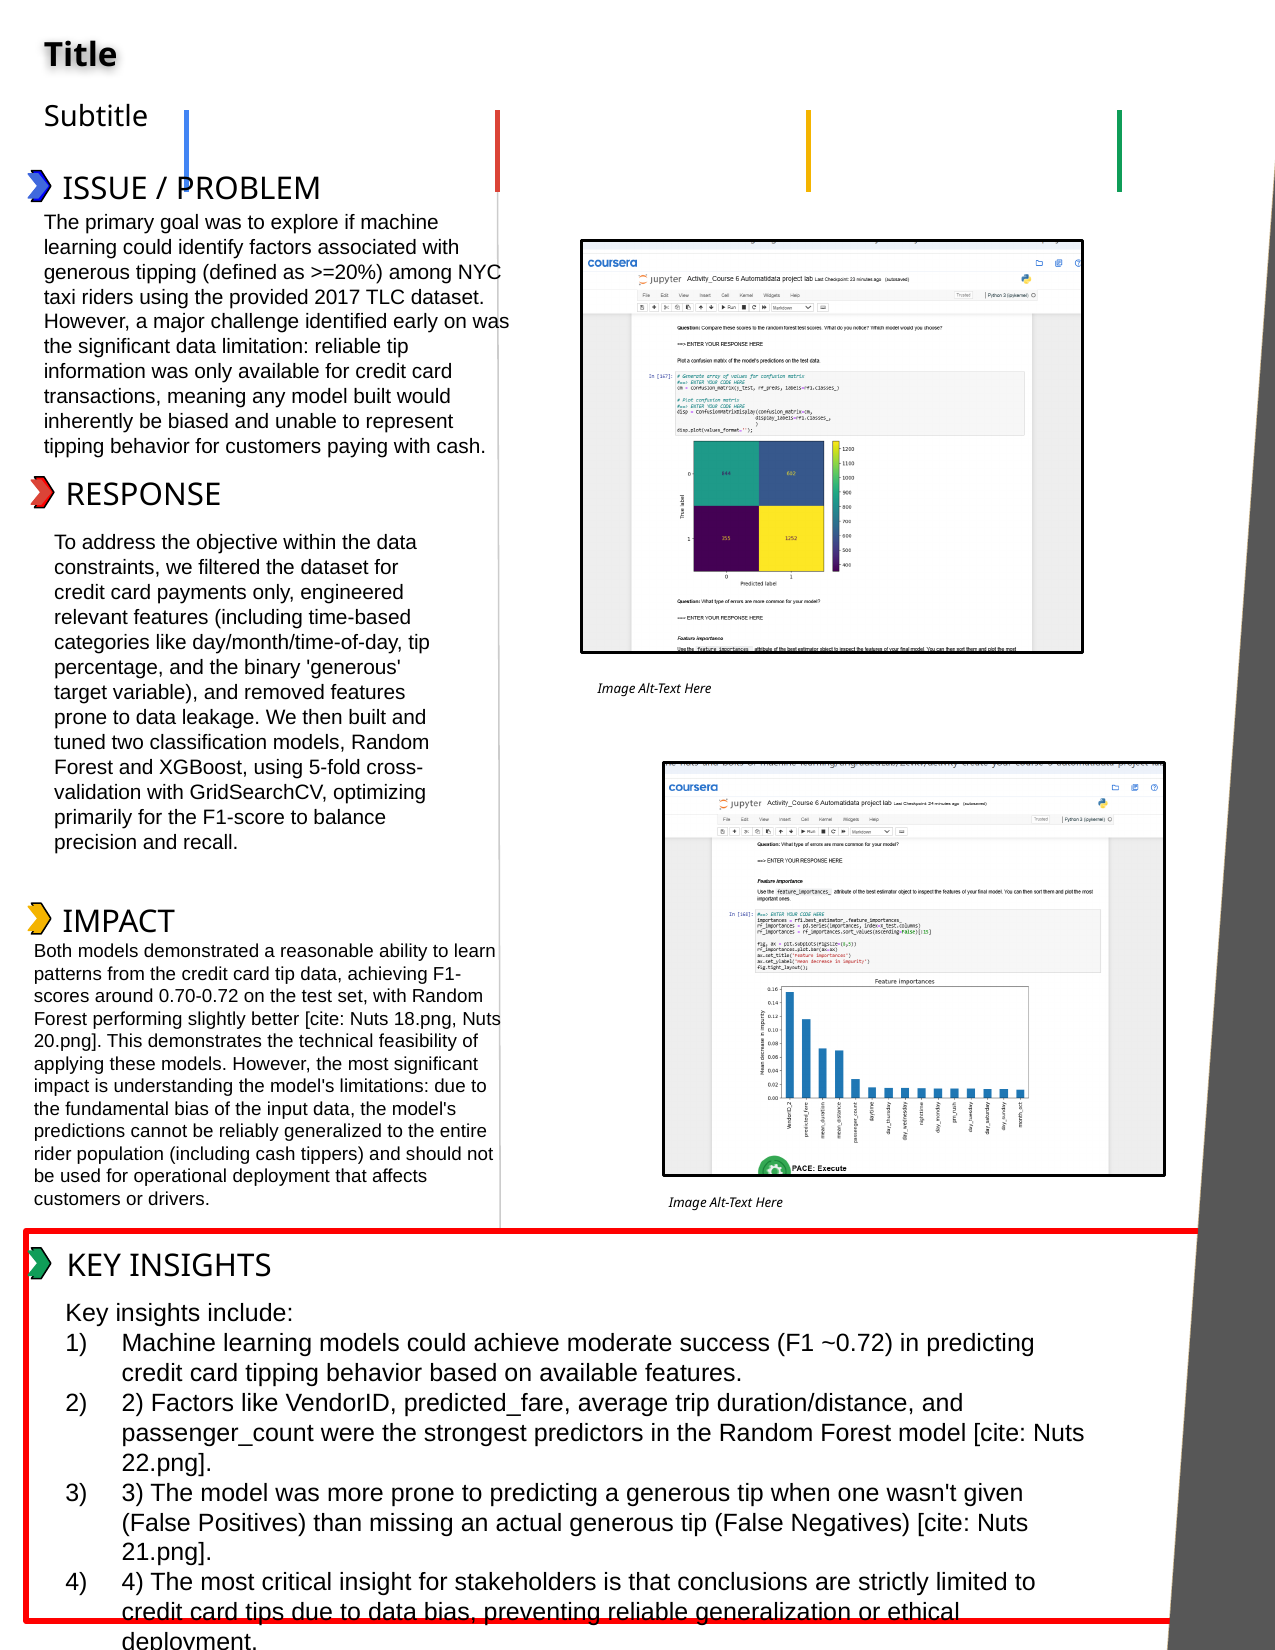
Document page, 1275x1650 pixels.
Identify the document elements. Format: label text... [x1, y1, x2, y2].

picture [582, 241, 1081, 652]
text_box To address the objective within the data constraints, we filtered the dataset for credit card payments only, engineered relevant features (including time-based categories like day/month/time-of-day, tip percentage, and the binary 'generous' target variable), and removed features prone to data leakage. We then built and tuned two classification models, Random Forest and XGBoost, using 5-fold cross-validation with GridSearchCV, optimizing primarily for the F1-score to balance precision and recall. [39, 521, 453, 861]
text_box The primary goal was to explore if machine learning could identify factors associated with generous tipping (defined as >=20%) among NYC taxi riders using the provided 2017 TLC dataset. However, a major challenge identified early on was the significant data limitation: reliable tip information was only available for credit card transactions, meaning any model built would inherently be biased and unable to represent tipping behavior for customers paying with cash. [28, 200, 527, 466]
picture [664, 764, 1164, 1174]
text_box Image Alt-Text Here [653, 1178, 1175, 1226]
text_box Image Alt-Text Here [582, 664, 1103, 712]
text_box Key insights include: Machine learning models could achieve moderate success (F1 ~0.72) in predicting credit card tipping behavior based on available features. 2) Factors like VendorID, predicted_fare, average trip duration/distance, and passenger_count were the strongest predictors in the Random Forest model [cite: Nuts 22.png]. 3) The model was more prone to predicting a generous tip when one wasn't given (False Positives) than missing an actual generous tip (False Negatives) [cite: Nuts 21.png]. 4) The most critical insight for stakeholders is that conclusions are strictly limited to credit card tips due to data bias, preventing reliable generalization or ethical deployment. [50, 1288, 1117, 1650]
text_box Both models demonstrated a reasonable ability to learn patterns from the credit card tip data, achieving F1-scores around 0.70-0.72 on the test set, with Random Forest performing slightly better [cite: Nuts 18.png, Nuts 20.png]. This demonstrates the technical feasibility of applying these models. However, the most significant impact is understanding the model's limitations: due to the fundamental bias of the input data, the model's predictions cannot be reliably generalized to the entire rider population (including cash tippers) and should not be used for operational deployment that affects customers or drivers. [19, 931, 517, 1217]
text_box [28, 21, 881, 149]
